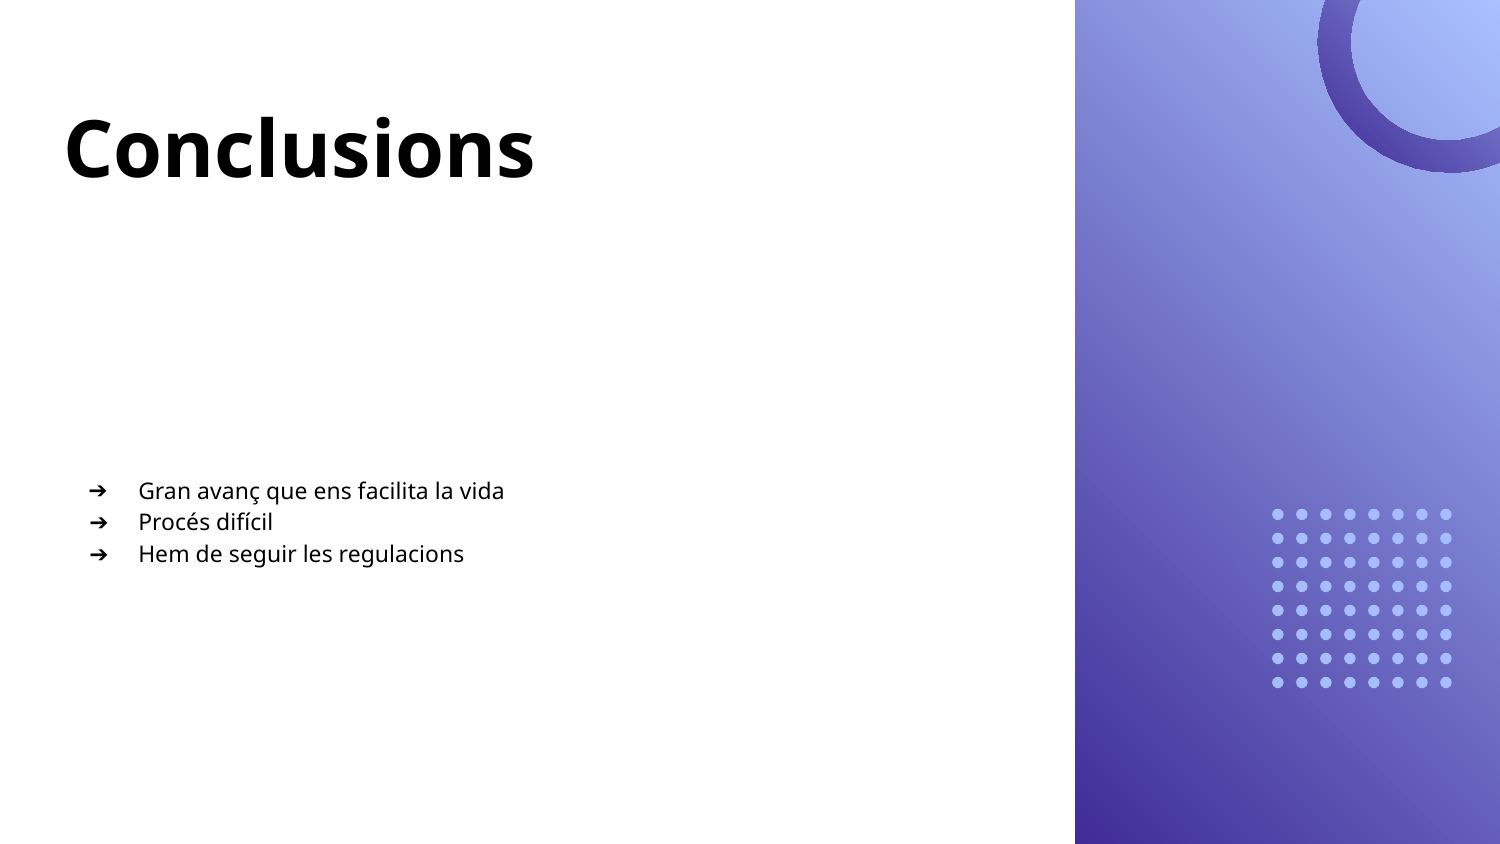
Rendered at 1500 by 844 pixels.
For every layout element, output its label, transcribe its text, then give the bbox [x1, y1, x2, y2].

text_box [1344, 676, 1356, 689]
text_box [1416, 604, 1428, 617]
text_box [1440, 676, 1452, 689]
text_box [1344, 580, 1356, 593]
text_box [1272, 604, 1284, 617]
text_box [1440, 532, 1452, 545]
text_box [1416, 580, 1428, 593]
text_box [1344, 508, 1356, 521]
text_box [1320, 556, 1332, 569]
text_box [1440, 508, 1452, 521]
text_box [1296, 628, 1308, 641]
text_box [1272, 508, 1284, 521]
text_box [1440, 628, 1452, 641]
text_box [1320, 532, 1332, 545]
text_box [1368, 508, 1380, 521]
text_box [1344, 628, 1356, 641]
text_box [1320, 628, 1332, 641]
text_box [1296, 580, 1308, 593]
text_box [1368, 556, 1380, 569]
text_box [1296, 604, 1308, 617]
text_box [1392, 676, 1404, 689]
text_box [1392, 604, 1404, 617]
text_box [1075, 0, 1500, 844]
text_box [1392, 652, 1404, 665]
text_box [1344, 556, 1356, 569]
text_box [1416, 556, 1428, 569]
text_box [1320, 676, 1332, 689]
text_box [1272, 676, 1284, 689]
text_box [1272, 652, 1284, 665]
text_box [1296, 652, 1308, 665]
text_box [1416, 532, 1428, 545]
text_box [1320, 604, 1332, 617]
text_box [1272, 628, 1284, 641]
text_box [1296, 532, 1308, 545]
text_box [1392, 628, 1404, 641]
text_box [1440, 580, 1452, 593]
text_box [1440, 604, 1452, 617]
text_box [1368, 580, 1380, 593]
text_box [1392, 508, 1404, 521]
text_box [1368, 652, 1380, 665]
text_box [1272, 532, 1284, 545]
text_box [1344, 652, 1356, 665]
text_box [1296, 508, 1308, 521]
text_box [1320, 652, 1332, 665]
title Conclusions [48, 63, 1034, 229]
text_box [1272, 556, 1284, 569]
text_box [1272, 580, 1284, 593]
text_box [1317, 0, 1500, 173]
text_box [1296, 556, 1308, 569]
text_box [1320, 580, 1332, 593]
list Gran avanç que ens facilita la vida Procés difícil Hem de seguir les regulacions [48, 238, 1034, 802]
text_box [1440, 556, 1452, 569]
text_box [1368, 532, 1380, 545]
text_box [1344, 532, 1356, 545]
text_box [1416, 652, 1428, 665]
text_box [1416, 508, 1428, 521]
text_box [1392, 532, 1404, 545]
text_box [1416, 676, 1428, 689]
text_box [1440, 652, 1452, 665]
text_box [1392, 556, 1404, 569]
text_box [1368, 628, 1380, 641]
text_box [1368, 604, 1380, 617]
text_box [1320, 508, 1332, 521]
text_box [1296, 676, 1308, 689]
text_box [1416, 628, 1428, 641]
text_box [1392, 580, 1404, 593]
text_box [1344, 604, 1356, 617]
